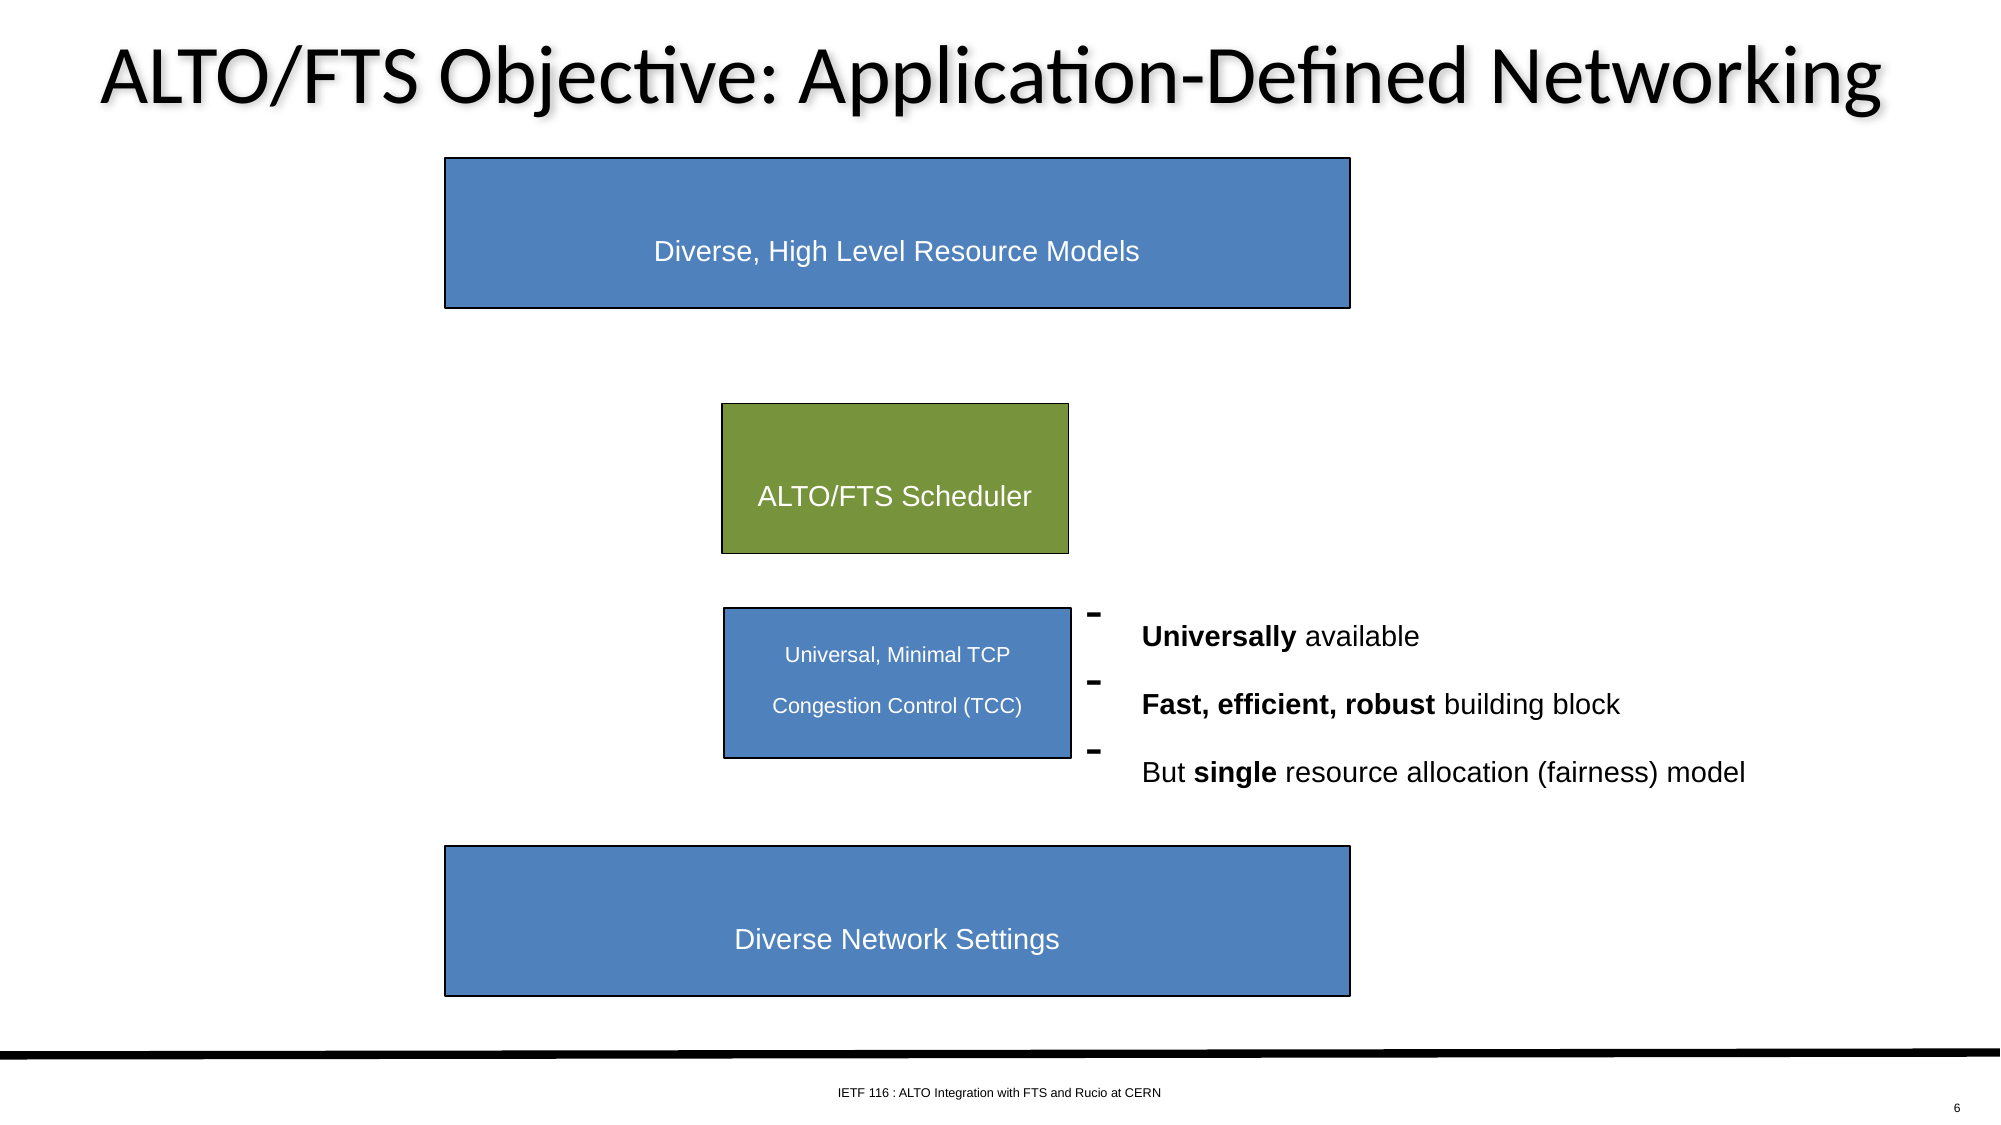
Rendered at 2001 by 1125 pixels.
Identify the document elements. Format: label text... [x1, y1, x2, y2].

text_box Diverse, High Level Resource Models [445, 158, 1350, 309]
text_box Universally available Fast, efficient, robust building block But single resource allocation (fairness) model [1070, 576, 2000, 796]
text_box Universal, Minimal TCP Congestion Control (TCC) [724, 607, 1070, 758]
text_box Diverse Network Settings [445, 845, 1350, 996]
title ALTO/FTS Objective: Application-Defined Networking [55, 13, 1930, 127]
text_box ALTO/FTS Scheduler [721, 403, 1069, 554]
